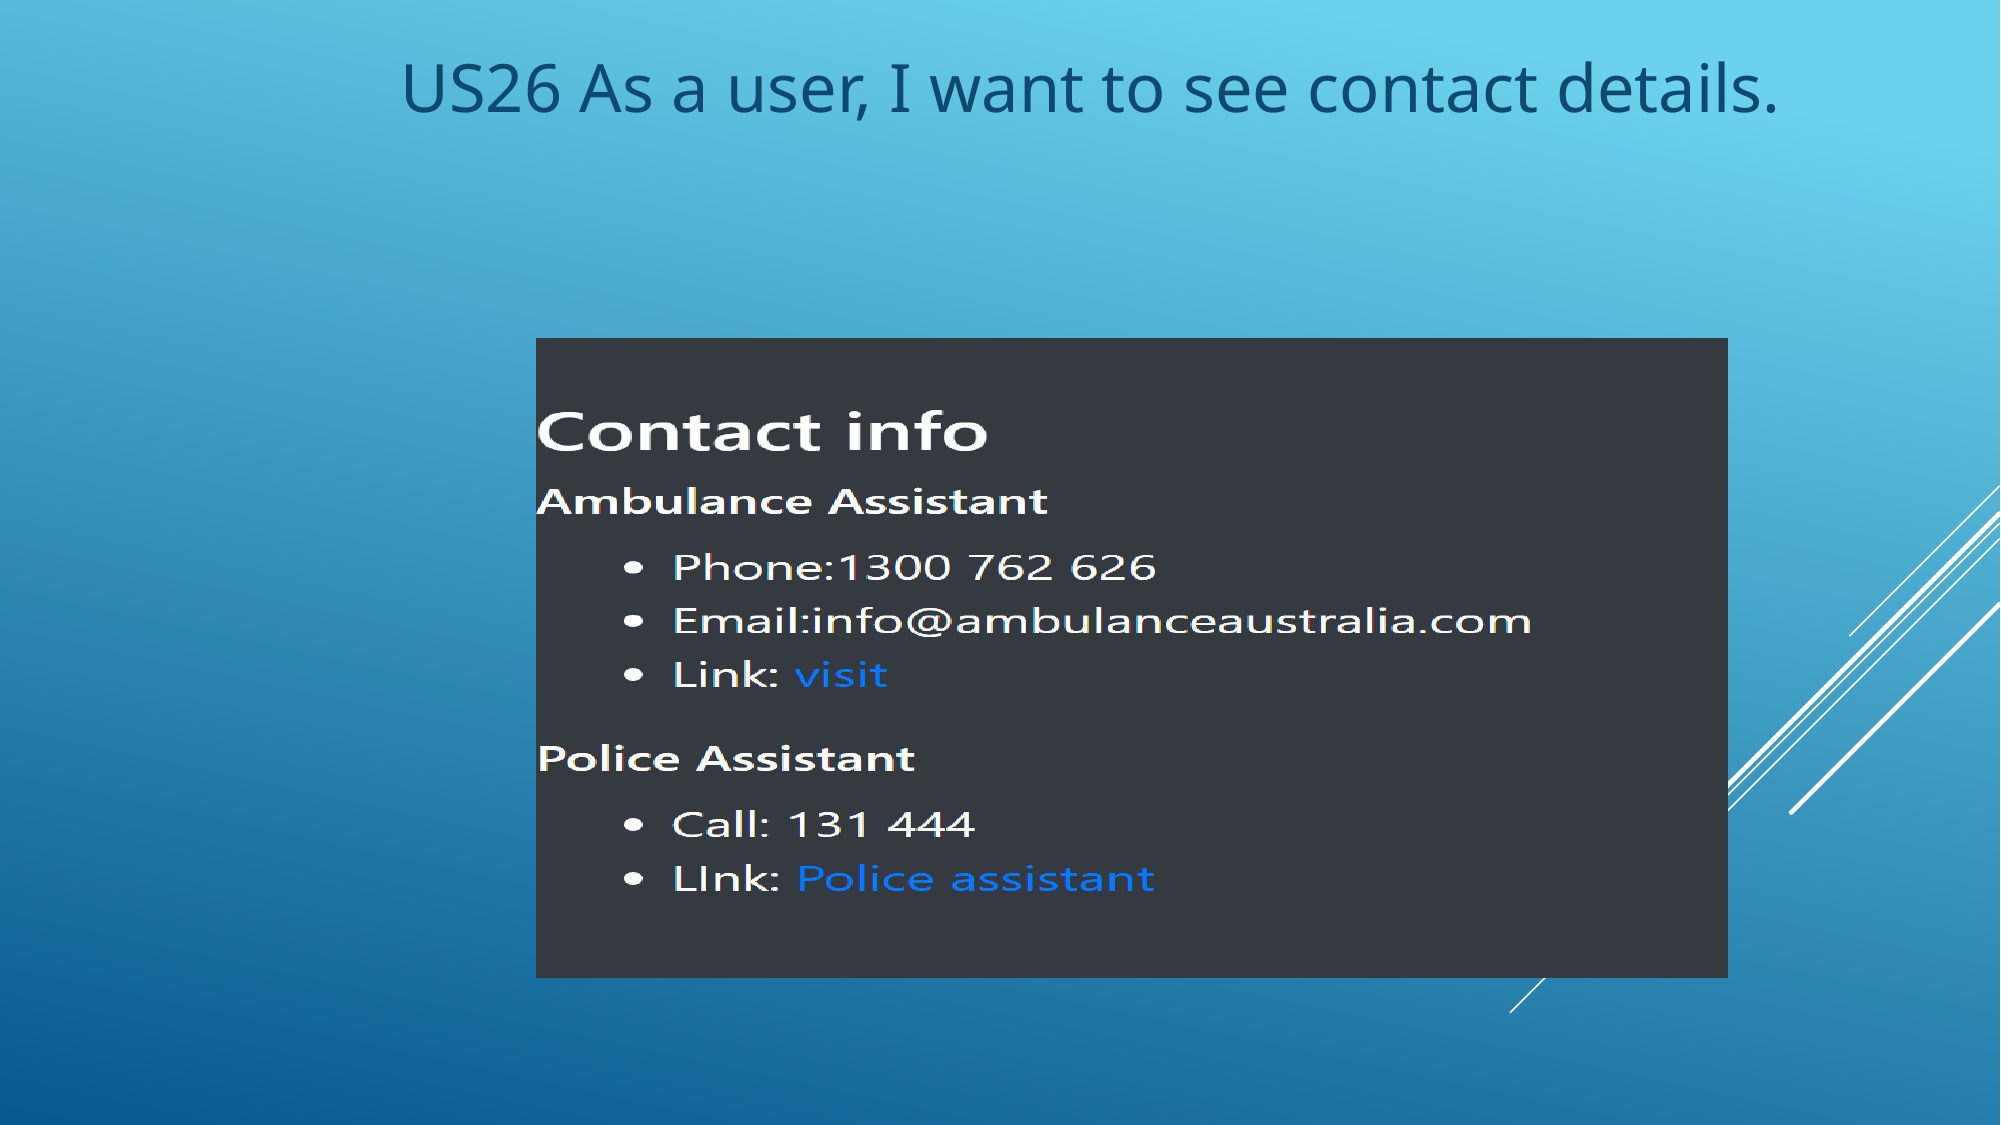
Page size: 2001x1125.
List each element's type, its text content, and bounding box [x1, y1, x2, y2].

picture [536, 338, 1728, 978]
list US26 As a user, I want to see contact details. [385, 38, 1841, 375]
